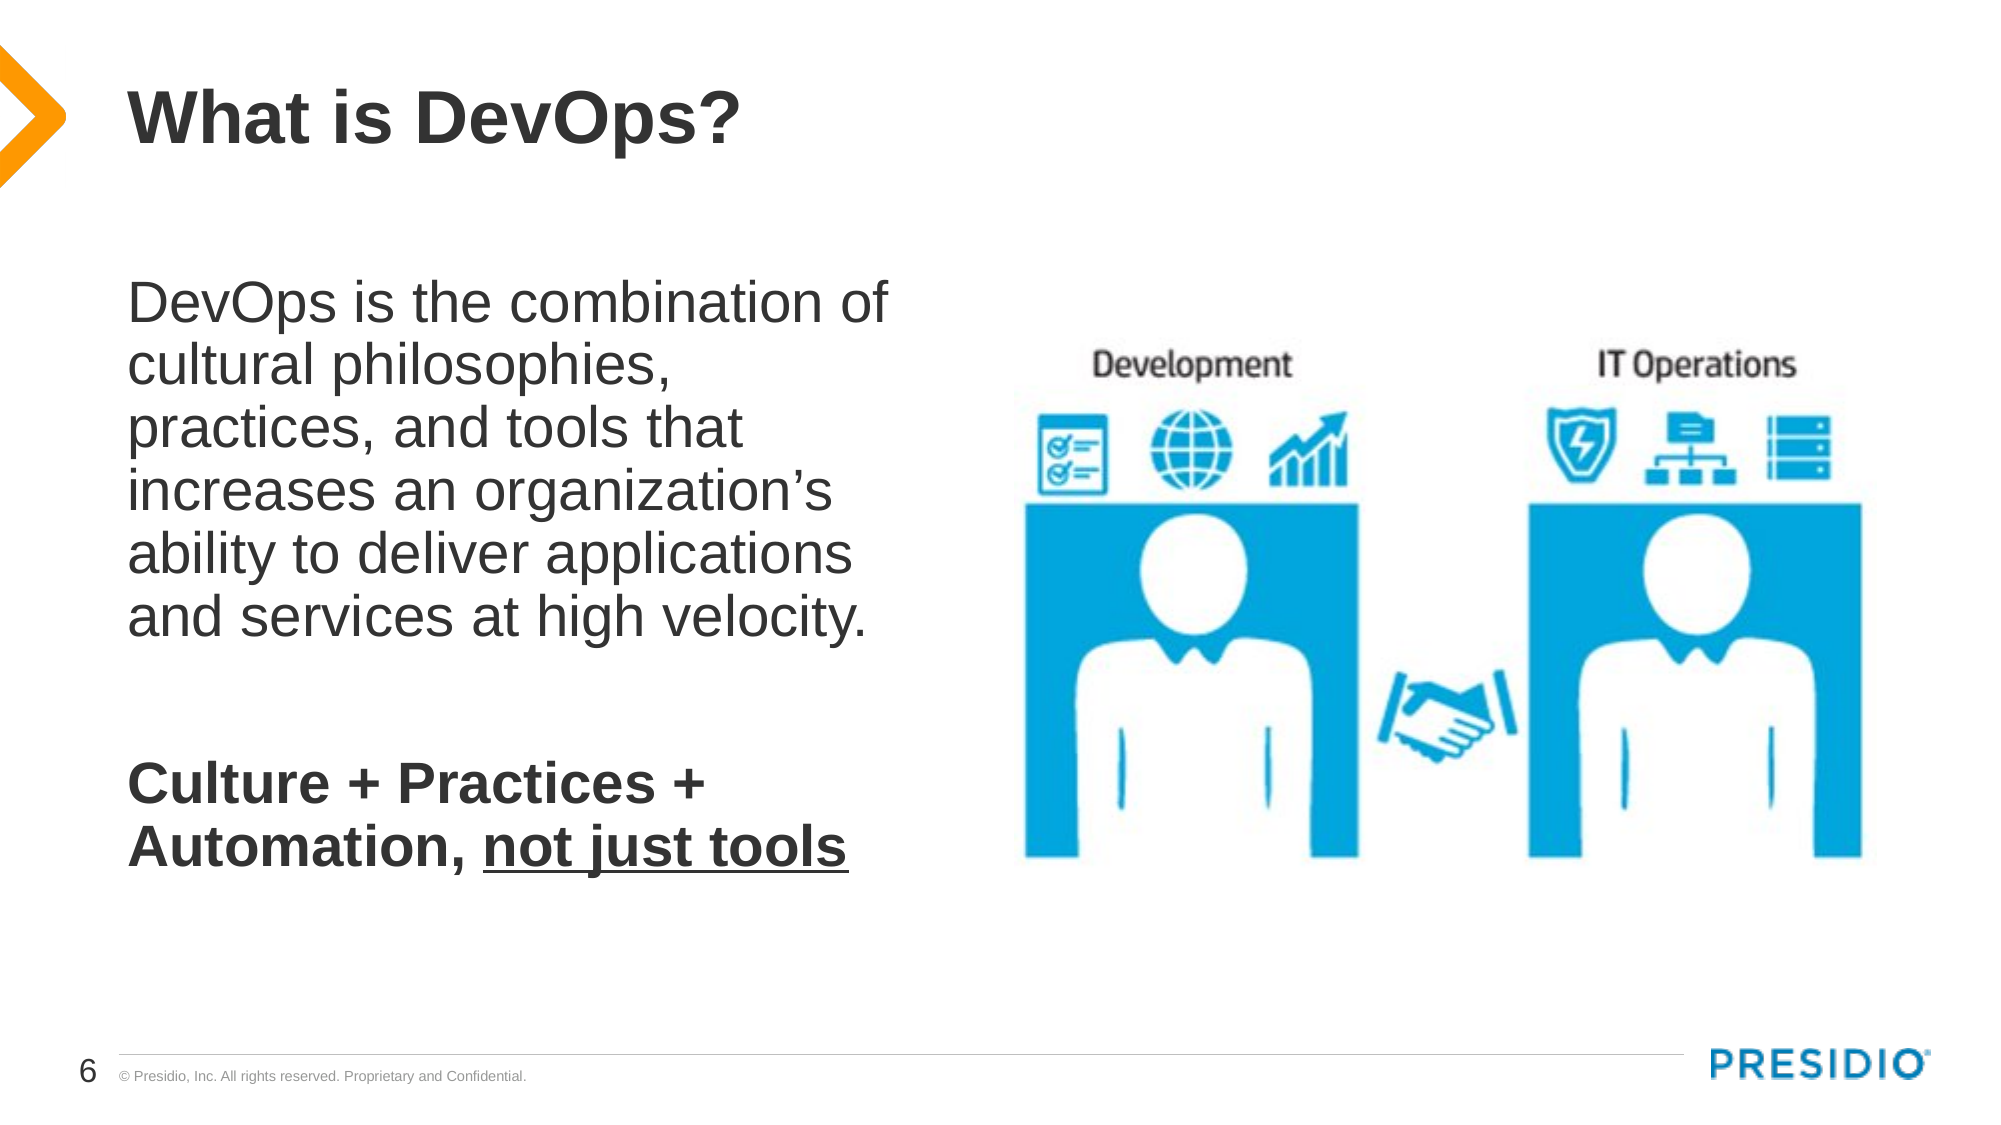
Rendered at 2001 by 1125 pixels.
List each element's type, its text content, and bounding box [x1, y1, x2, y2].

slide_number 6 [0, 1039, 113, 1100]
picture [1014, 322, 1877, 878]
list DevOps is the combination of cultural philosophies, practices, and tools that increases an organization’s ability to deliver applications and services at high velocity. Culture + Practices + Automation, not just tools [112, 264, 919, 976]
picture [0, 45, 66, 188]
picture [1711, 1048, 1931, 1080]
picture [1715, 1054, 1728, 1065]
title What is DevOps? [112, 39, 1927, 200]
